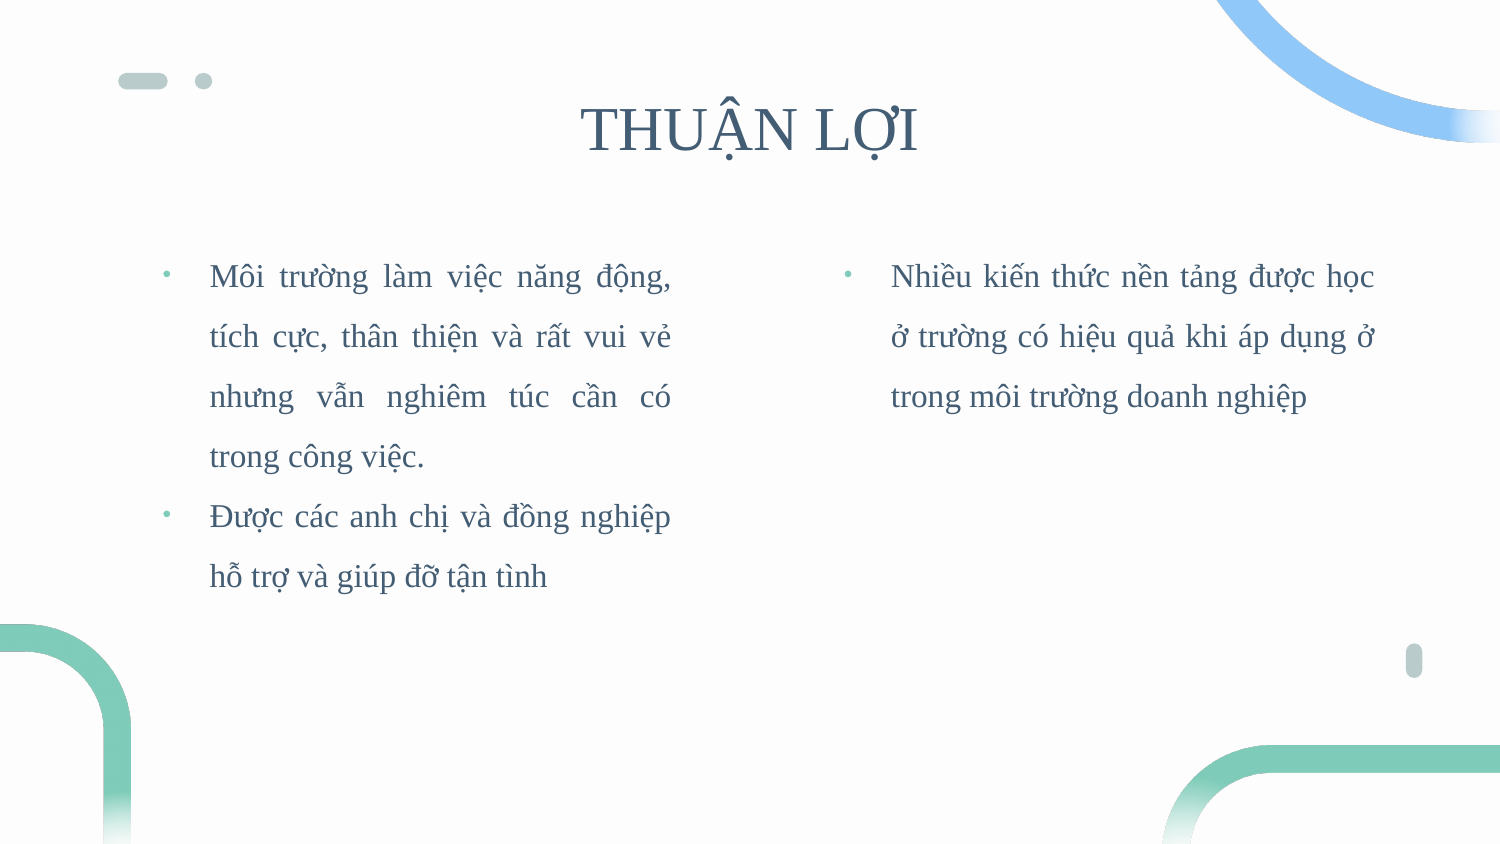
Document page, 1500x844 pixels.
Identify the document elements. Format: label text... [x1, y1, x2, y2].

subtitle Môi trường làm việc năng động, tích cực, thân thiện và rất vui vẻ nhưng vẫn nghiêm túc cần có trong công việc. Được các anh chị và đồng nghiệp hỗ trợ và giúp đỡ tận tình [147, 219, 688, 625]
text_box Nhiều kiến thức nền tảng được học ở trường có hiệu quả khi áp dụng ở trong môi trường doanh nghiệp [829, 219, 1391, 625]
picture [0, 411, 131, 844]
picture [1158, 0, 1500, 143]
picture [1162, 745, 1500, 844]
title THUẬN LỢI [118, 72, 1382, 167]
